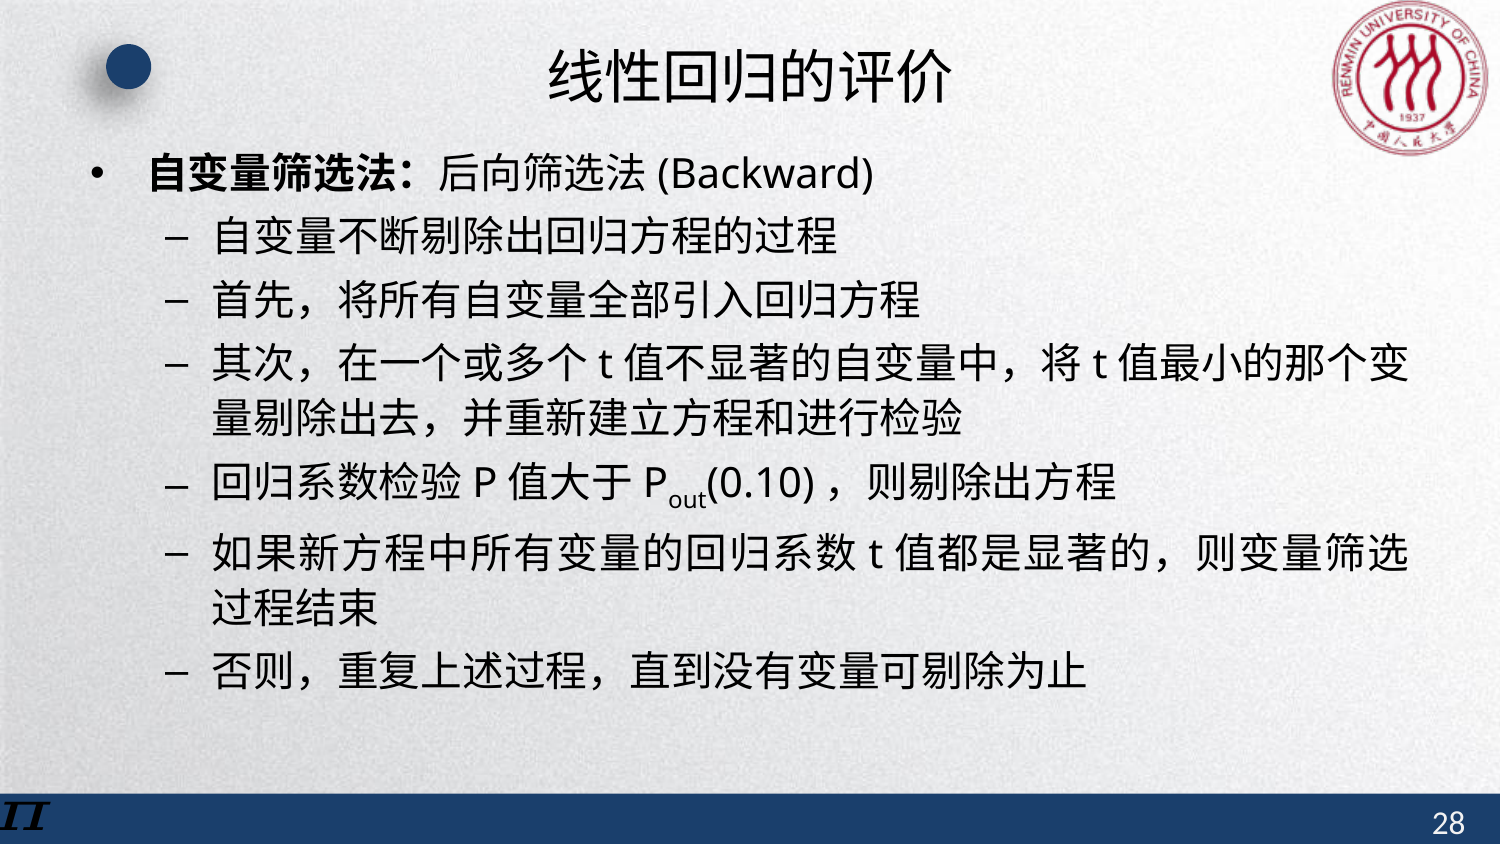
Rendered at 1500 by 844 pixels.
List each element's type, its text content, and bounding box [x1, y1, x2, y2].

title 线性回归的评价 [75, 33, 1425, 116]
picture [0, 0, 1500, 793]
list 自变量筛选法：后向筛选法(Backward) 自变量不断剔除出回归方程的过程 首先，将所有自变量全部引入回归方程 其次，在一个或多个t值不显著的自变量中，将t值最小的那个变量剔除出去，并重新建立方程和进行检验 回归系数检验P值大于Pout(0.10)，则剔除出方程 如果新方程中所有变量的回归系数t值都是显著的，则变量筛选过程结束 否则，重复上述过程，直到没有变量可剔除为止 [75, 134, 1425, 781]
